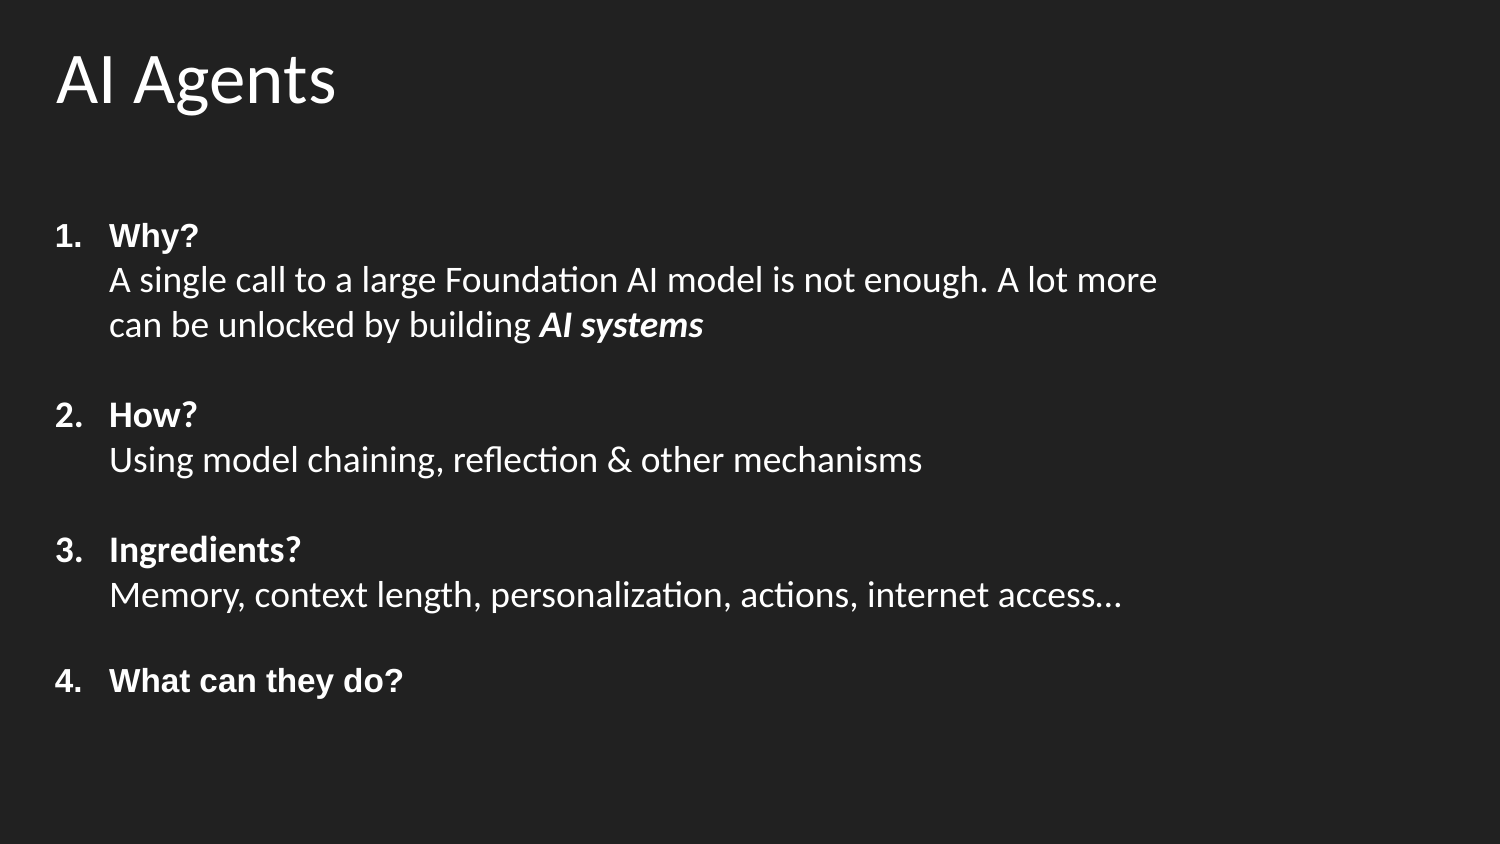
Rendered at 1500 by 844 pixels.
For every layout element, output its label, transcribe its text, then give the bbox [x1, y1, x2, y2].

text_box AI Agents [41, 15, 1057, 133]
text_box Why? A single call to a large Foundation AI model is not enough. A lot more can be unlocked by building AI systems How? Using model chaining, reflection & other mechanisms Ingredients? Memory, context length, personalization, actions, internet access… What can they do? [19, 199, 1200, 715]
